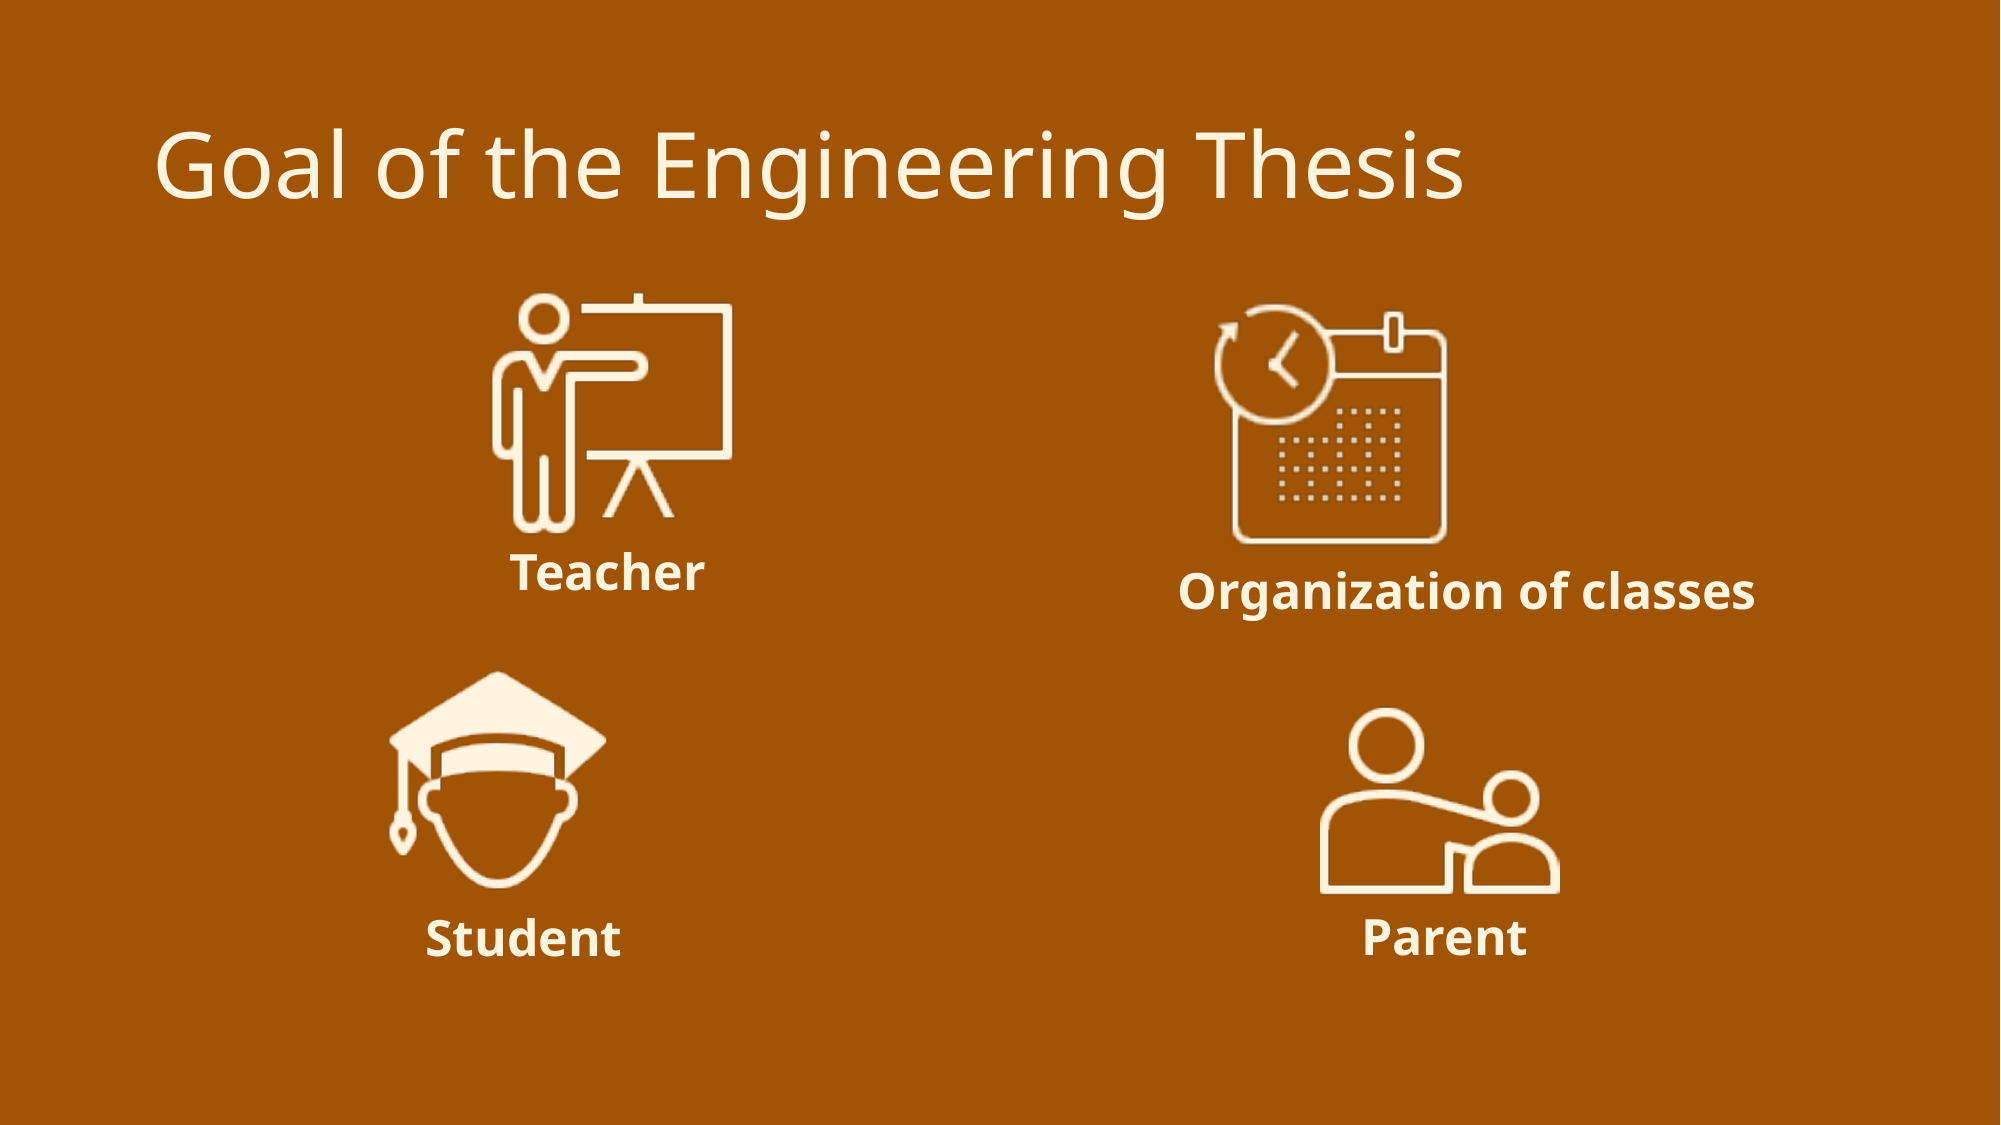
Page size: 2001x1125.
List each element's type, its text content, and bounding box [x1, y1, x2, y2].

text_box Teacher [325, 533, 816, 608]
text_box Student [335, 899, 647, 974]
picture [1320, 684, 1561, 925]
title Goal of the Engineering Thesis [137, 59, 1863, 278]
picture [482, 283, 744, 545]
picture [1196, 293, 1486, 582]
text_box Parent [1271, 898, 1604, 973]
picture [380, 662, 618, 900]
text_box Organization of classes [1087, 551, 1776, 627]
